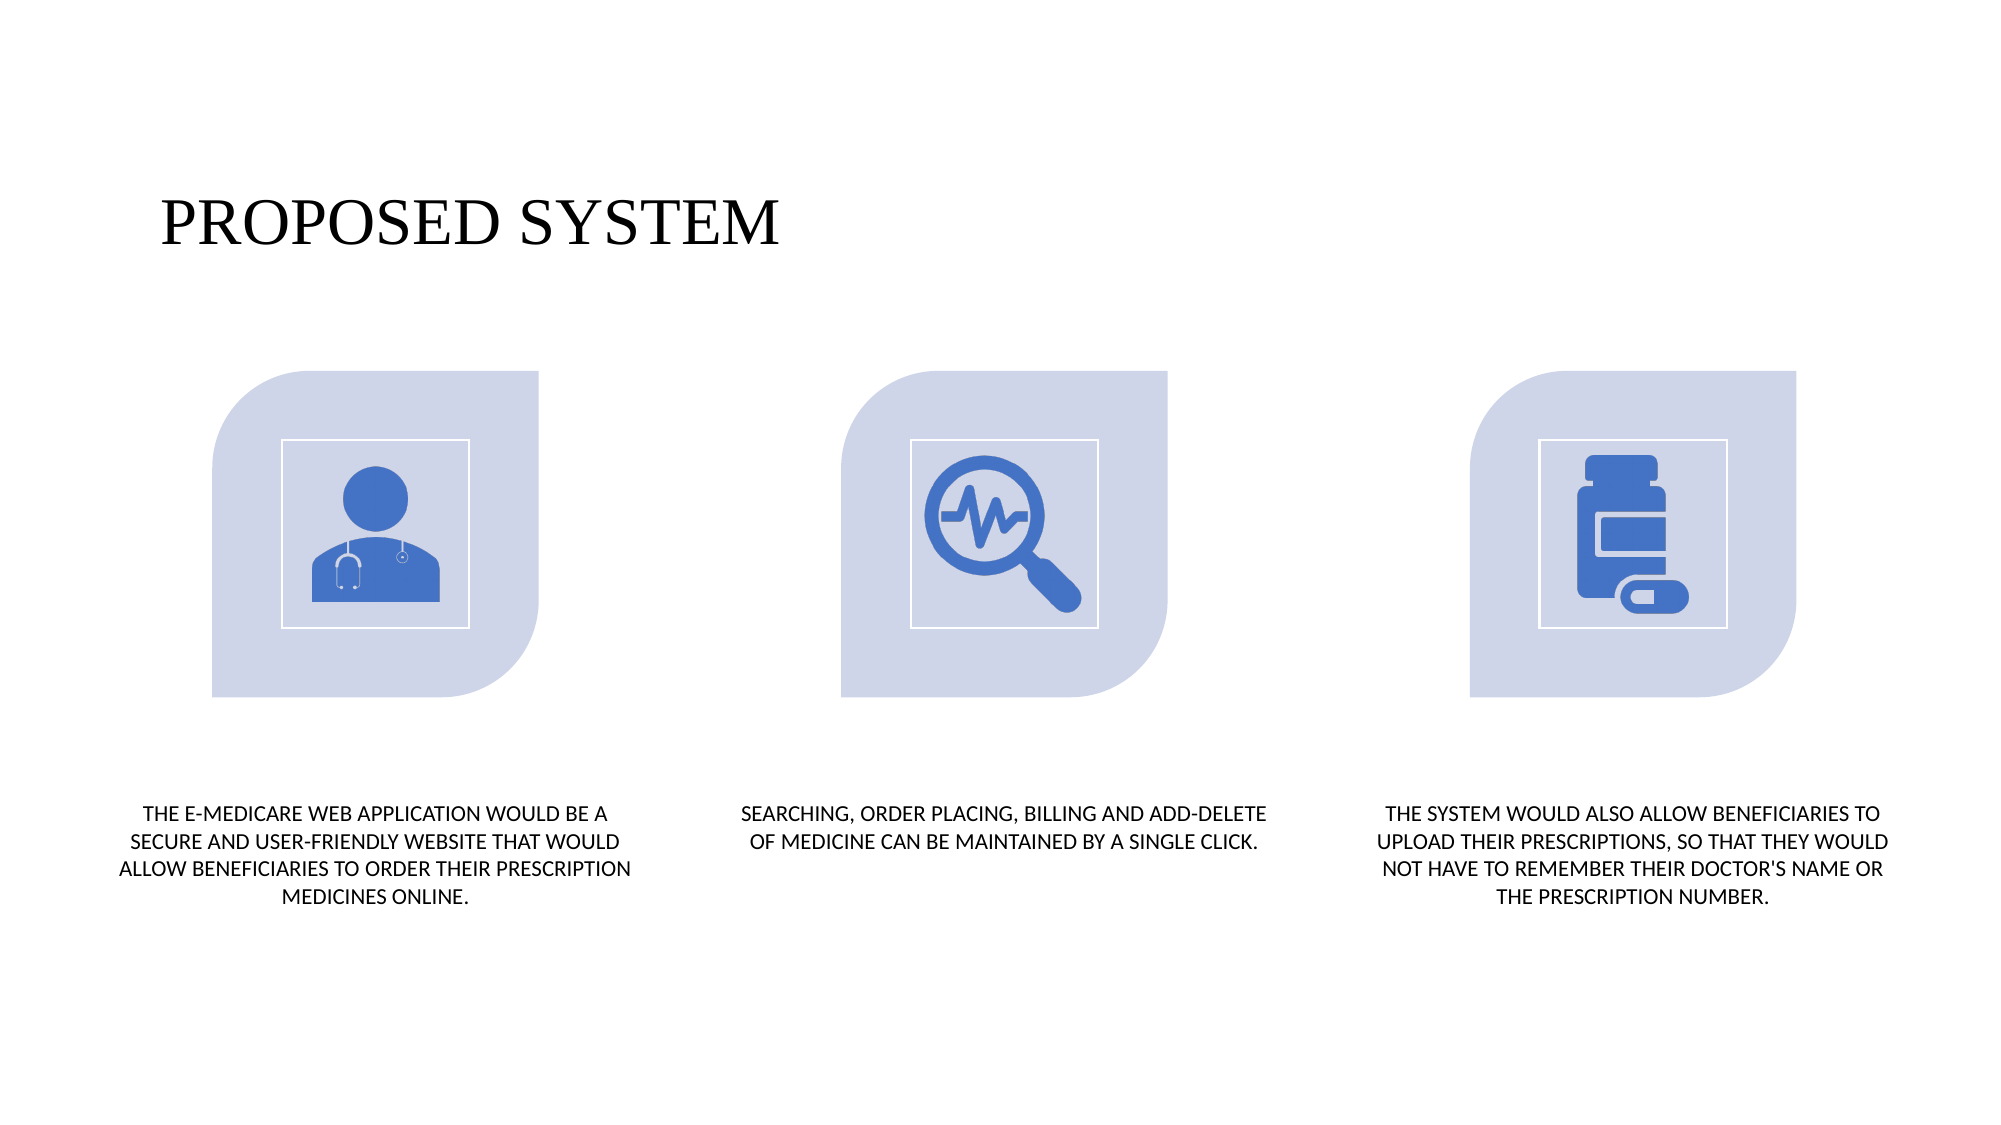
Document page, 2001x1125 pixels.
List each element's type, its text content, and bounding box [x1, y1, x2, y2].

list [102, 271, 1907, 1017]
title PROPOSED SYSTEM [145, 78, 1653, 271]
